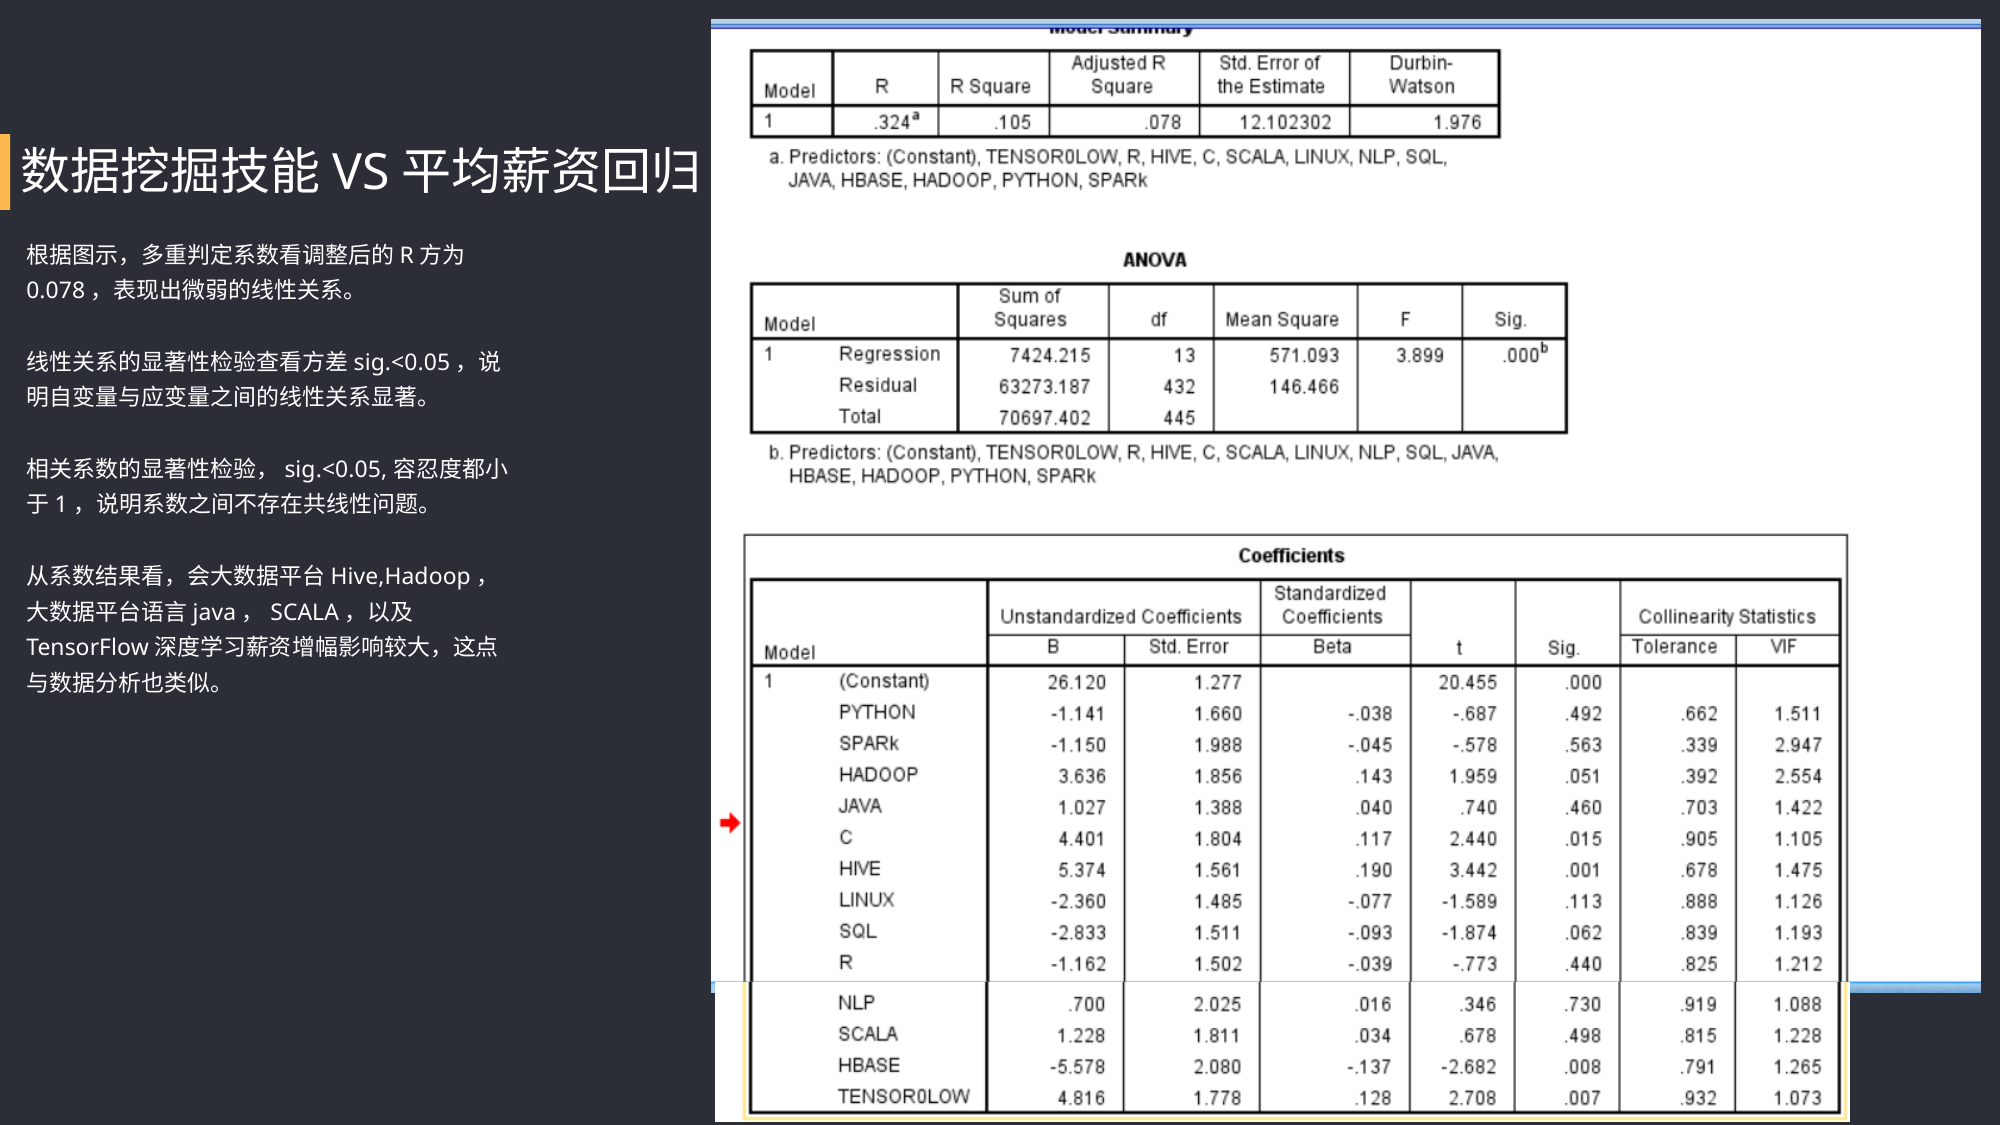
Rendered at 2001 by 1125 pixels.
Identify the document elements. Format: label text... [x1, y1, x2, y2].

text_box 根据图示，多重判定系数看调整后的R方为0.078，表现出微弱的线性关系。 线性关系的显著性检验查看方差sig.<0.05，说明自变量与应变量之间的线性关系显著。 相关系数的显著性检验，sig.<0.05,容忍度都小于1，说明系数之间不存在共线性问题。 从系数结果看，会大数据平台Hive,Hadoop，大数据平台语言java，SCALA，以及TensorFlow深度学习薪资增幅影响较大，这点与数据分析也类似。 [11, 224, 535, 704]
picture [711, 19, 1981, 1123]
text_box [0, 0, 2000, 1125]
text_box [0, 134, 11, 210]
text_box 数据挖掘技能VS平均薪资回归 [5, 132, 711, 208]
